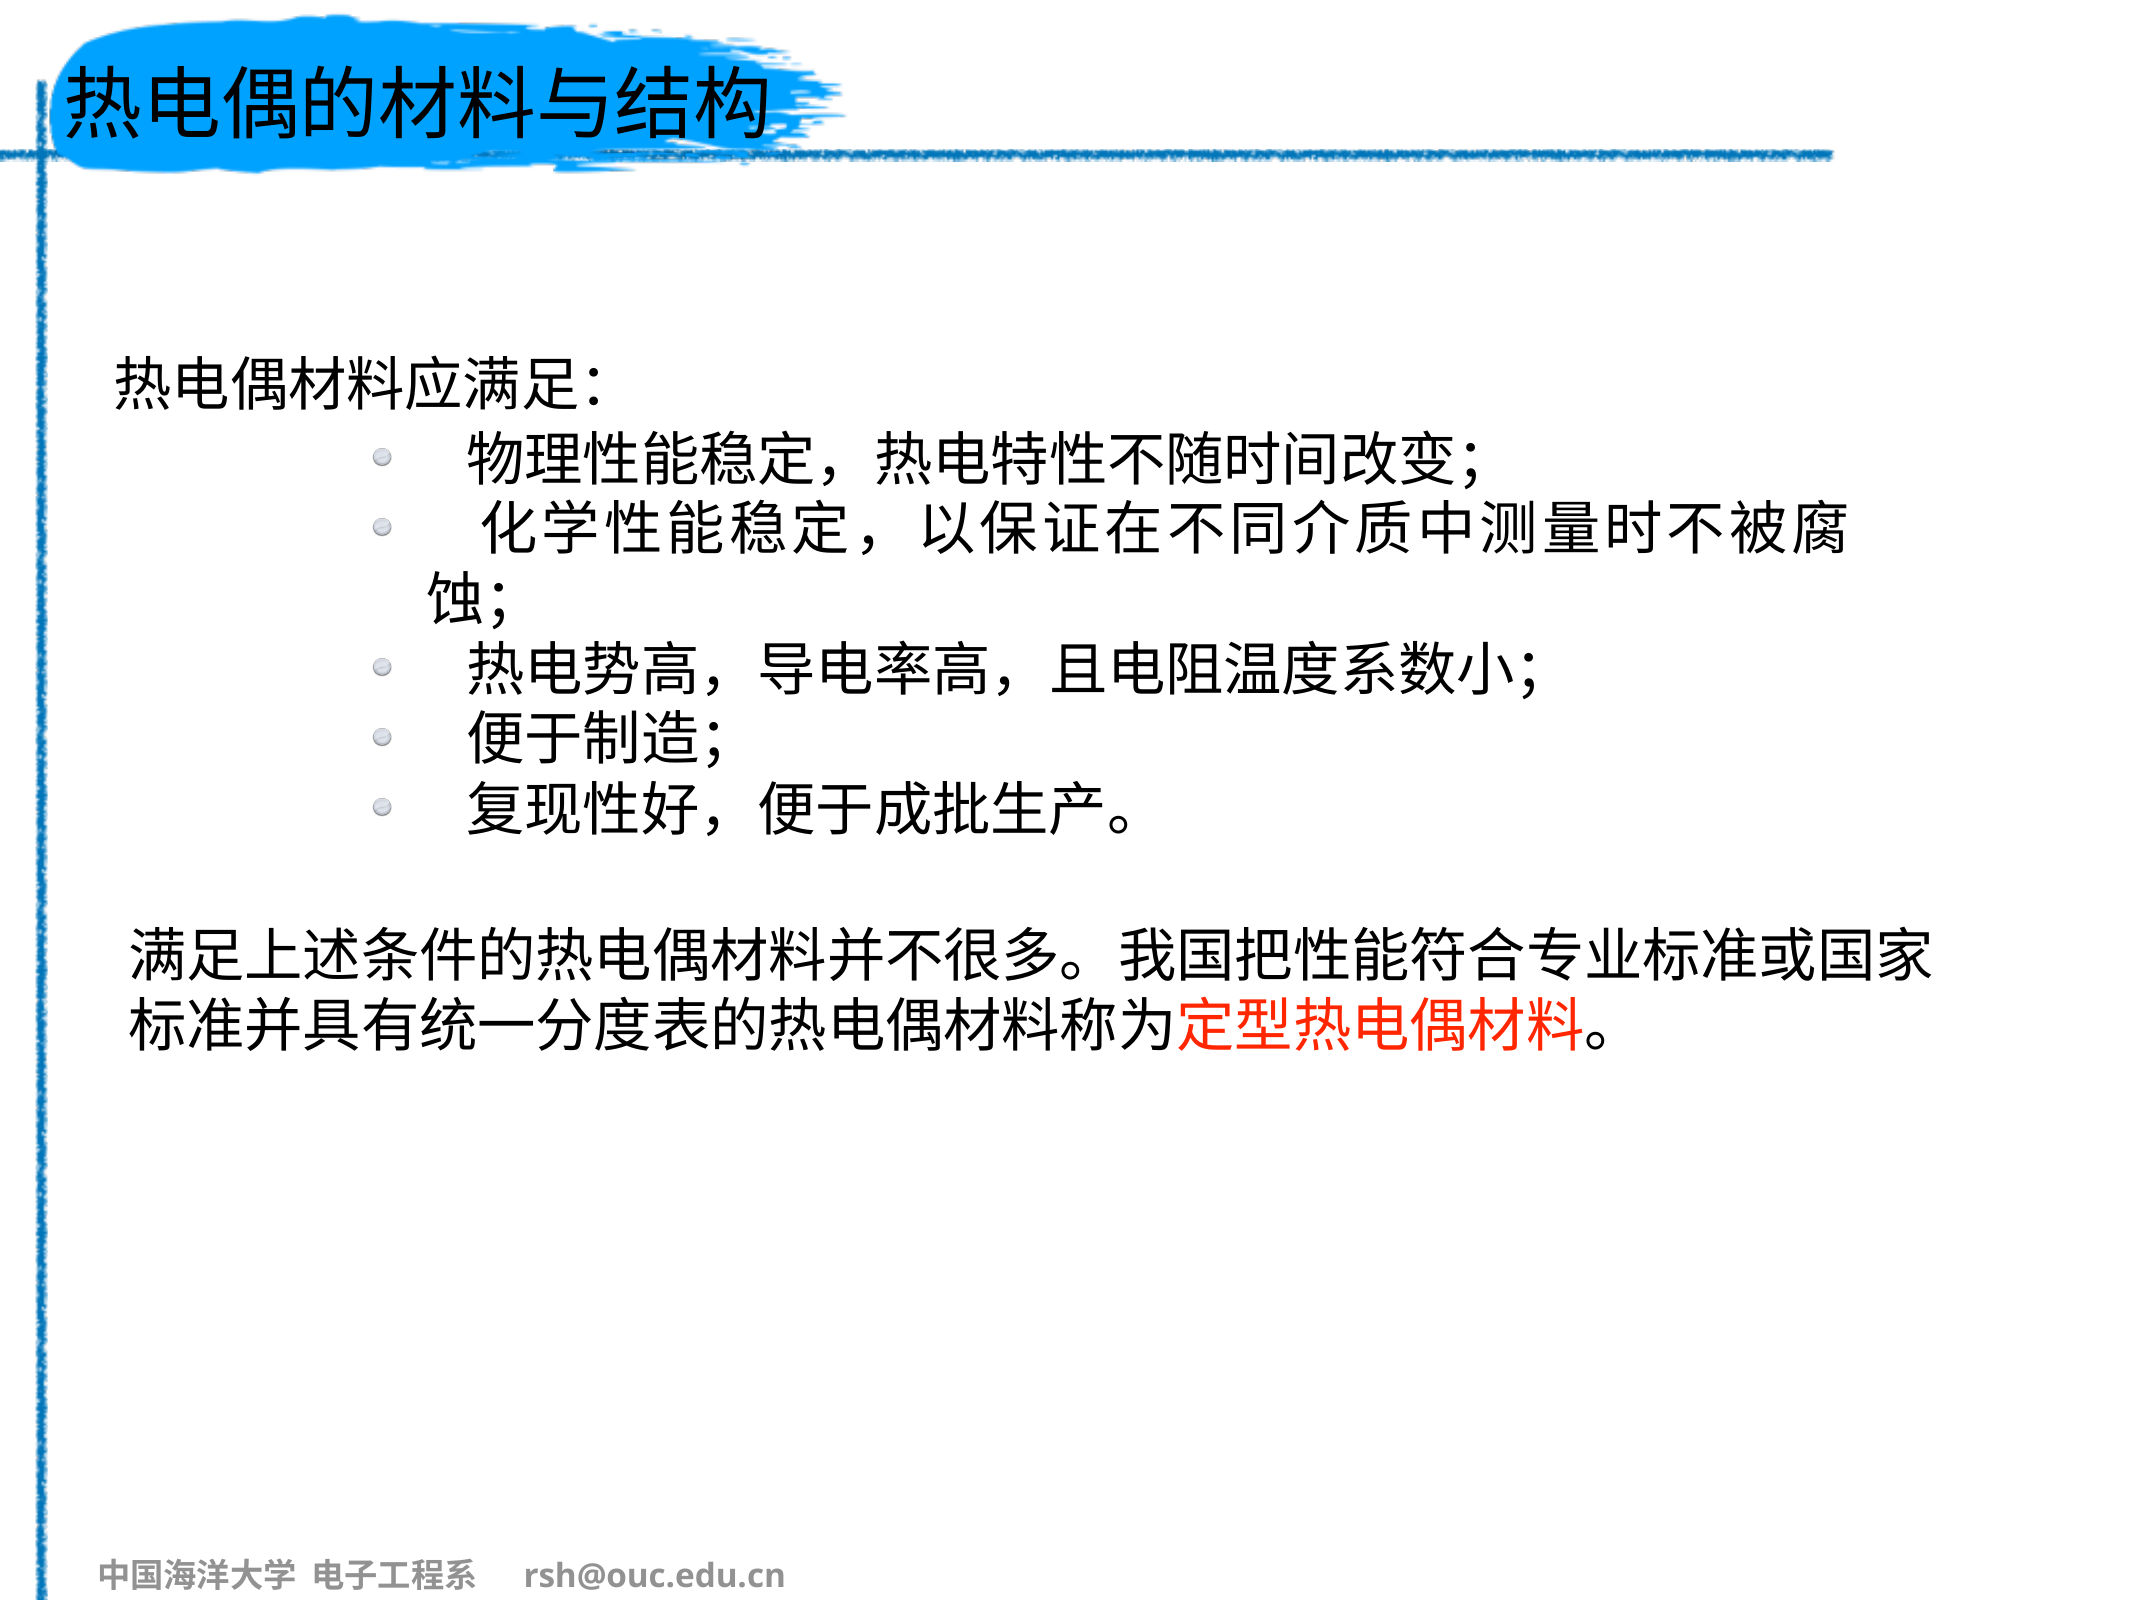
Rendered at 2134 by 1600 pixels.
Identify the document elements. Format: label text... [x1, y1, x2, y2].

picture [783, 11, 1841, 178]
picture [371, 516, 393, 537]
title 热电偶的材料与结构 [52, 9, 783, 191]
picture [0, 11, 52, 1600]
picture [371, 796, 393, 817]
text_box 满足上述条件的热电偶材料并不很多。我国把性能符合专业标准或国家标准并具有统一分度表的热电偶材料称为定型热电偶材料。 [119, 909, 1982, 1067]
picture [371, 656, 393, 677]
text_box 热电偶材料应满足： [105, 339, 647, 426]
picture [371, 726, 393, 747]
text_box 物理性能稳定，热电特性不随时间改变； 化学性能稳定，以保证在不同介质中测量时不被腐蚀； 热电势高，导电率高，且电阻温度系数小； 便于制造； 复现性好，便于成批生产。 [363, 448, 1859, 815]
picture [371, 446, 393, 467]
